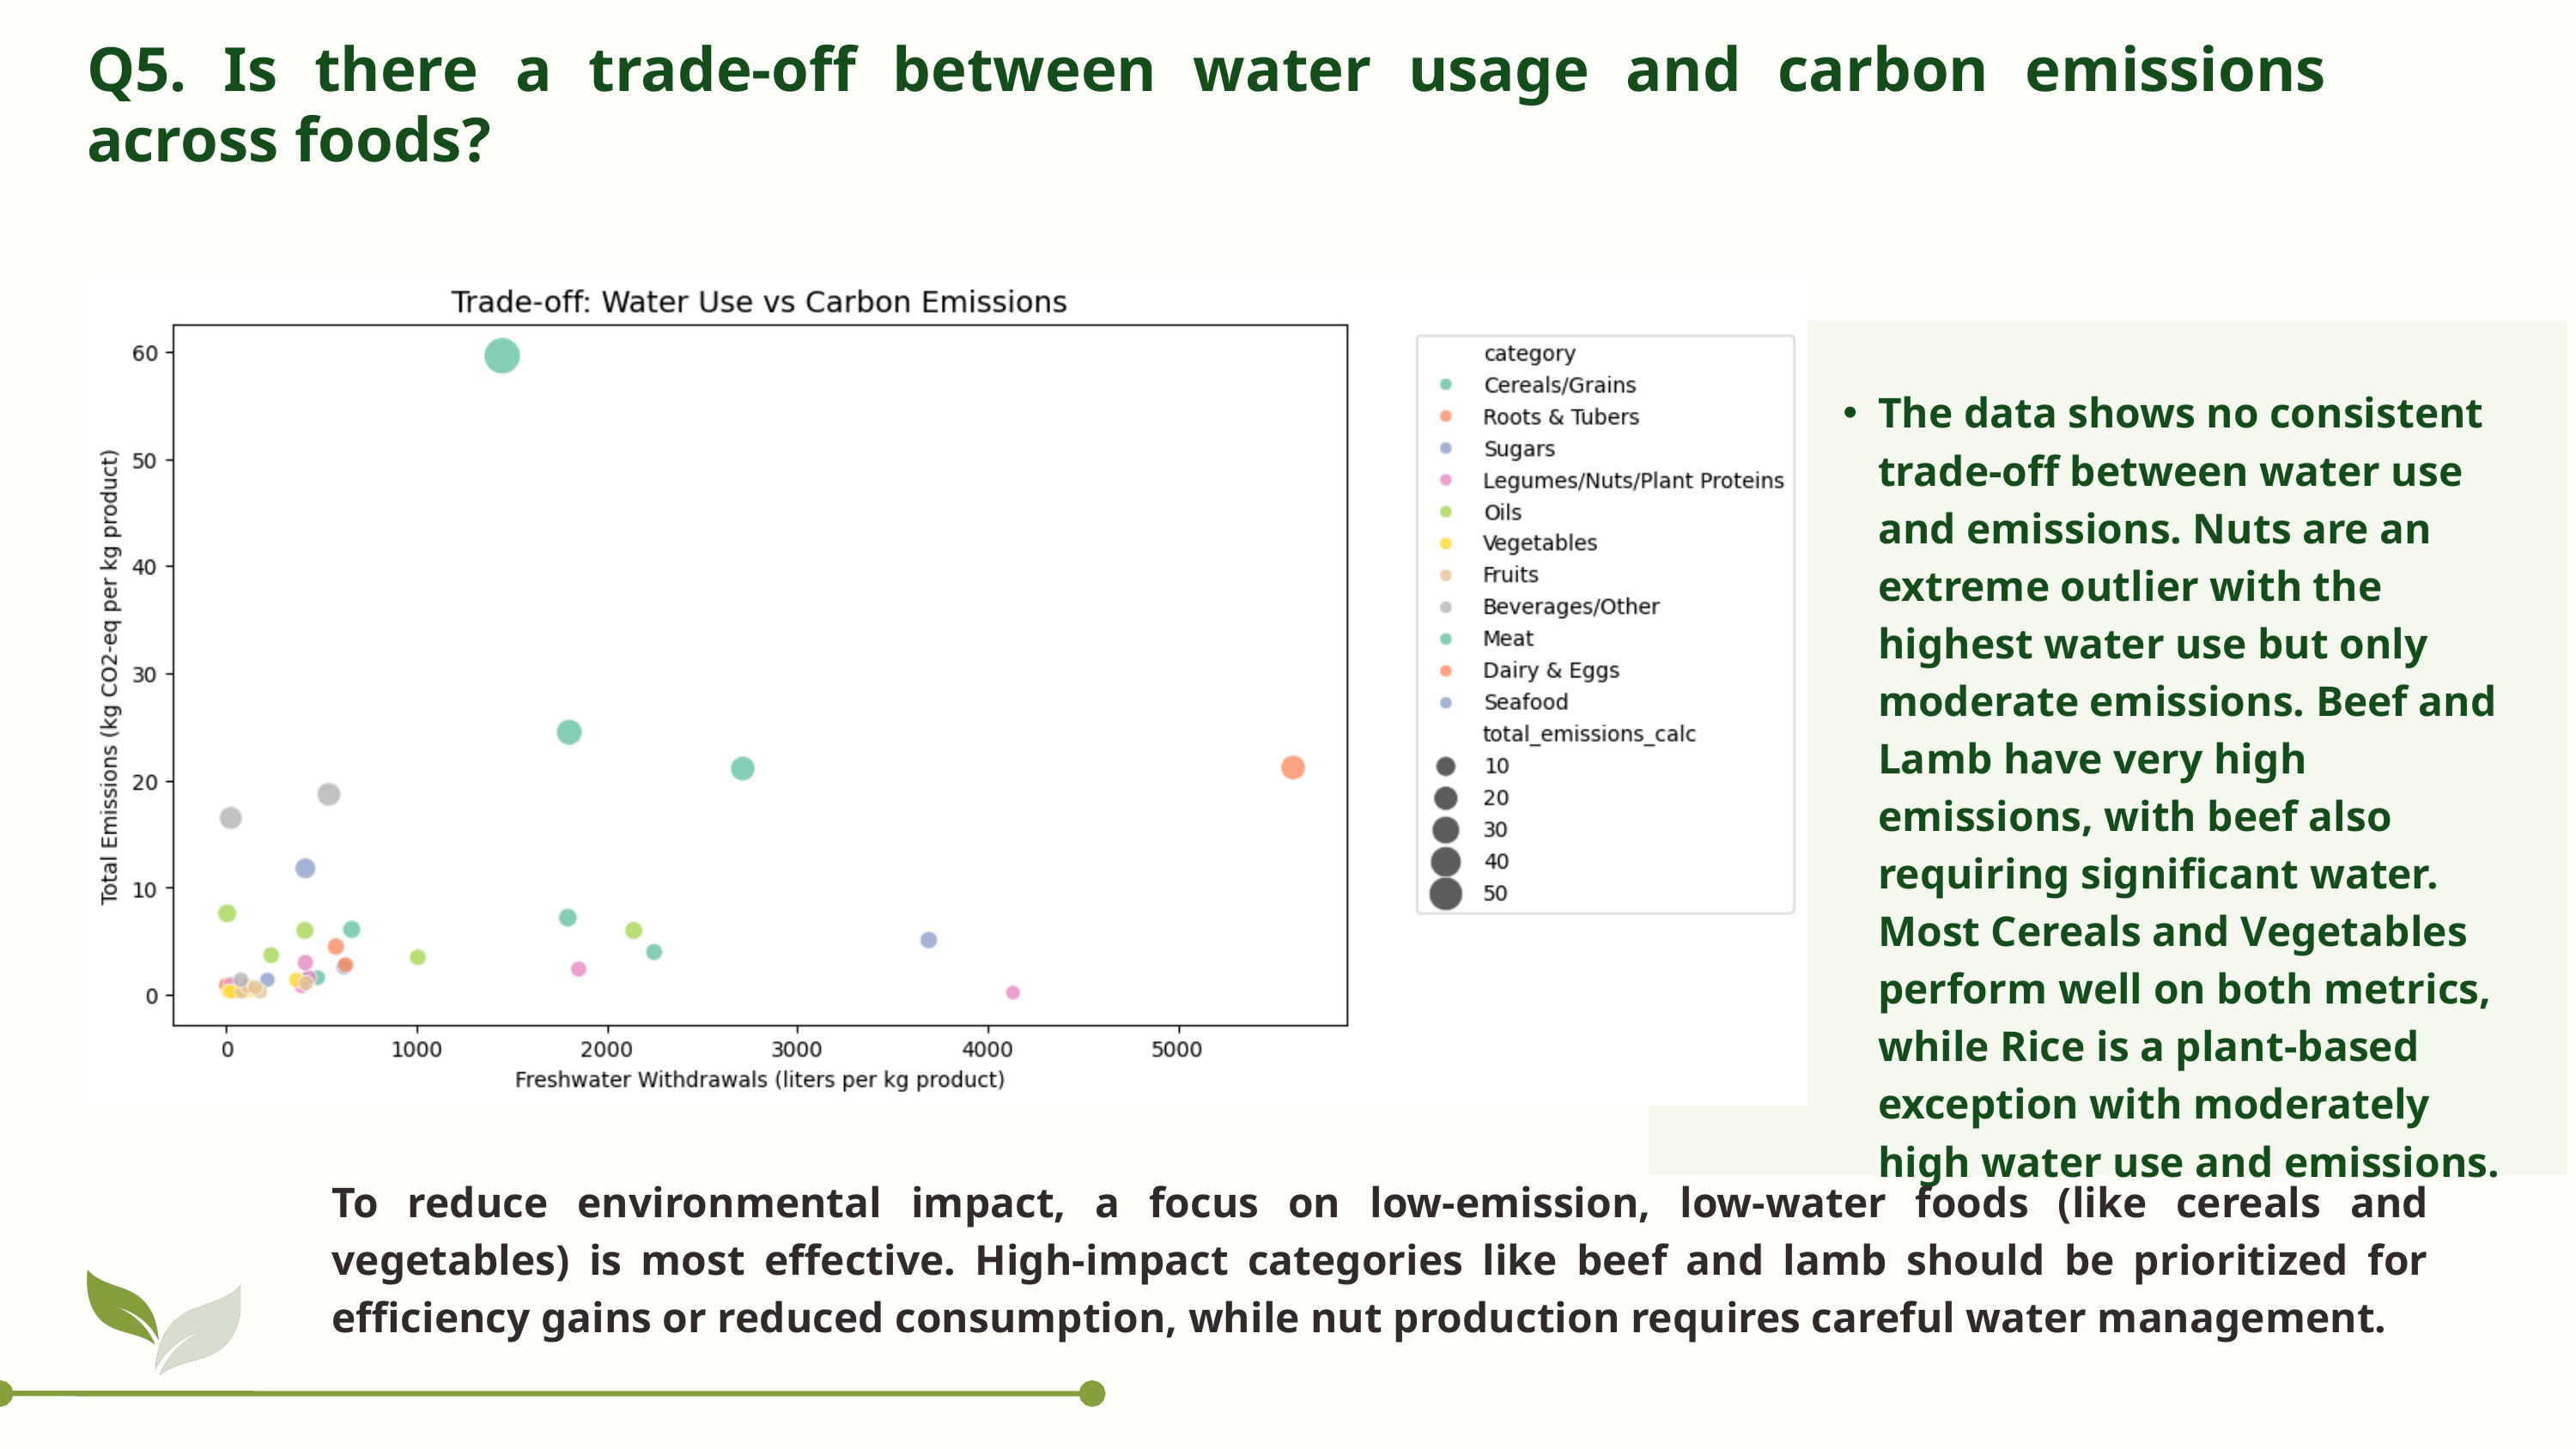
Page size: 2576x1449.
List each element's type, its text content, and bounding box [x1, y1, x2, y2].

text_box [87, 1270, 241, 1375]
text_box To reduce environmental impact, a focus on low-emission, low-water foods (like cereals and vegetables) is most effective. High-impact categories like beef and lamb should be prioritized for efficiency gains or reduced consumption, while nut production requires careful water management. [331, 1168, 2432, 1342]
text_box Q5. Is there a trade-off between water usage and carbon emissions across foods? [87, 33, 2329, 175]
text_box [86, 275, 1807, 1106]
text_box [1648, 319, 2568, 1176]
text_box [0, 1385, 1102, 1403]
